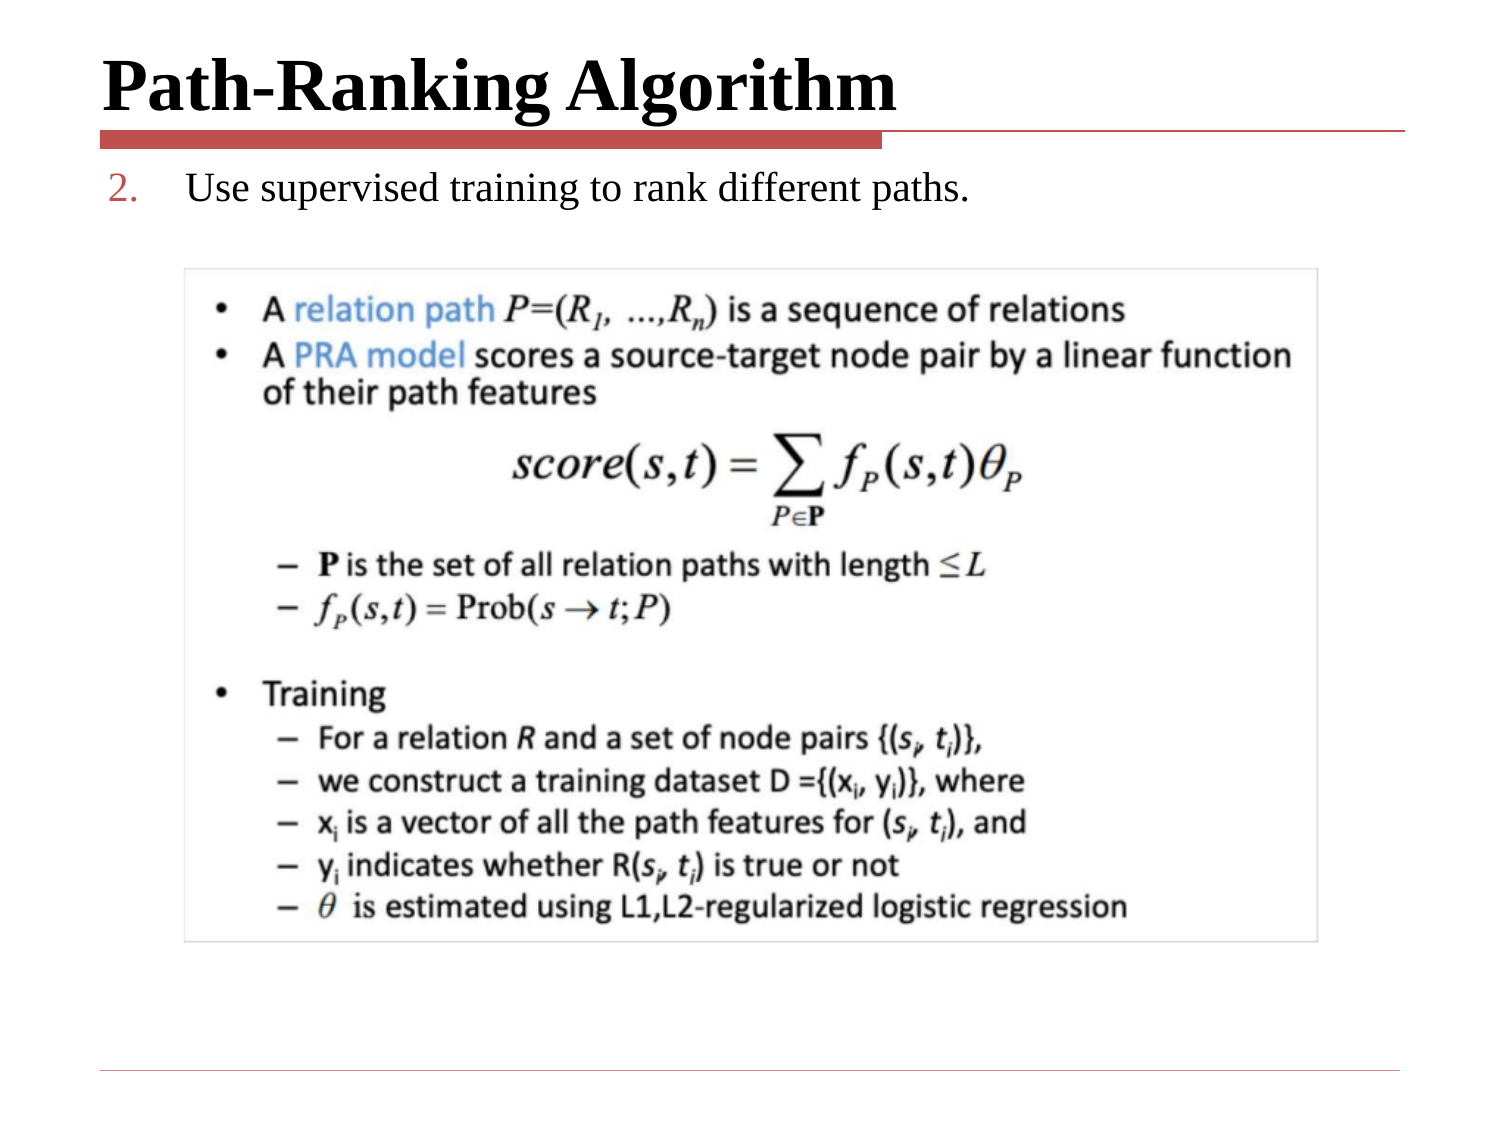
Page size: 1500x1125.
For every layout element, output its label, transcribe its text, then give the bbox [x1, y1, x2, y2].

title Path-Ranking Algorithm [100, 0, 1412, 126]
list Use supervised training to rank different paths. [92, 152, 1406, 1059]
picture [159, 255, 1339, 953]
